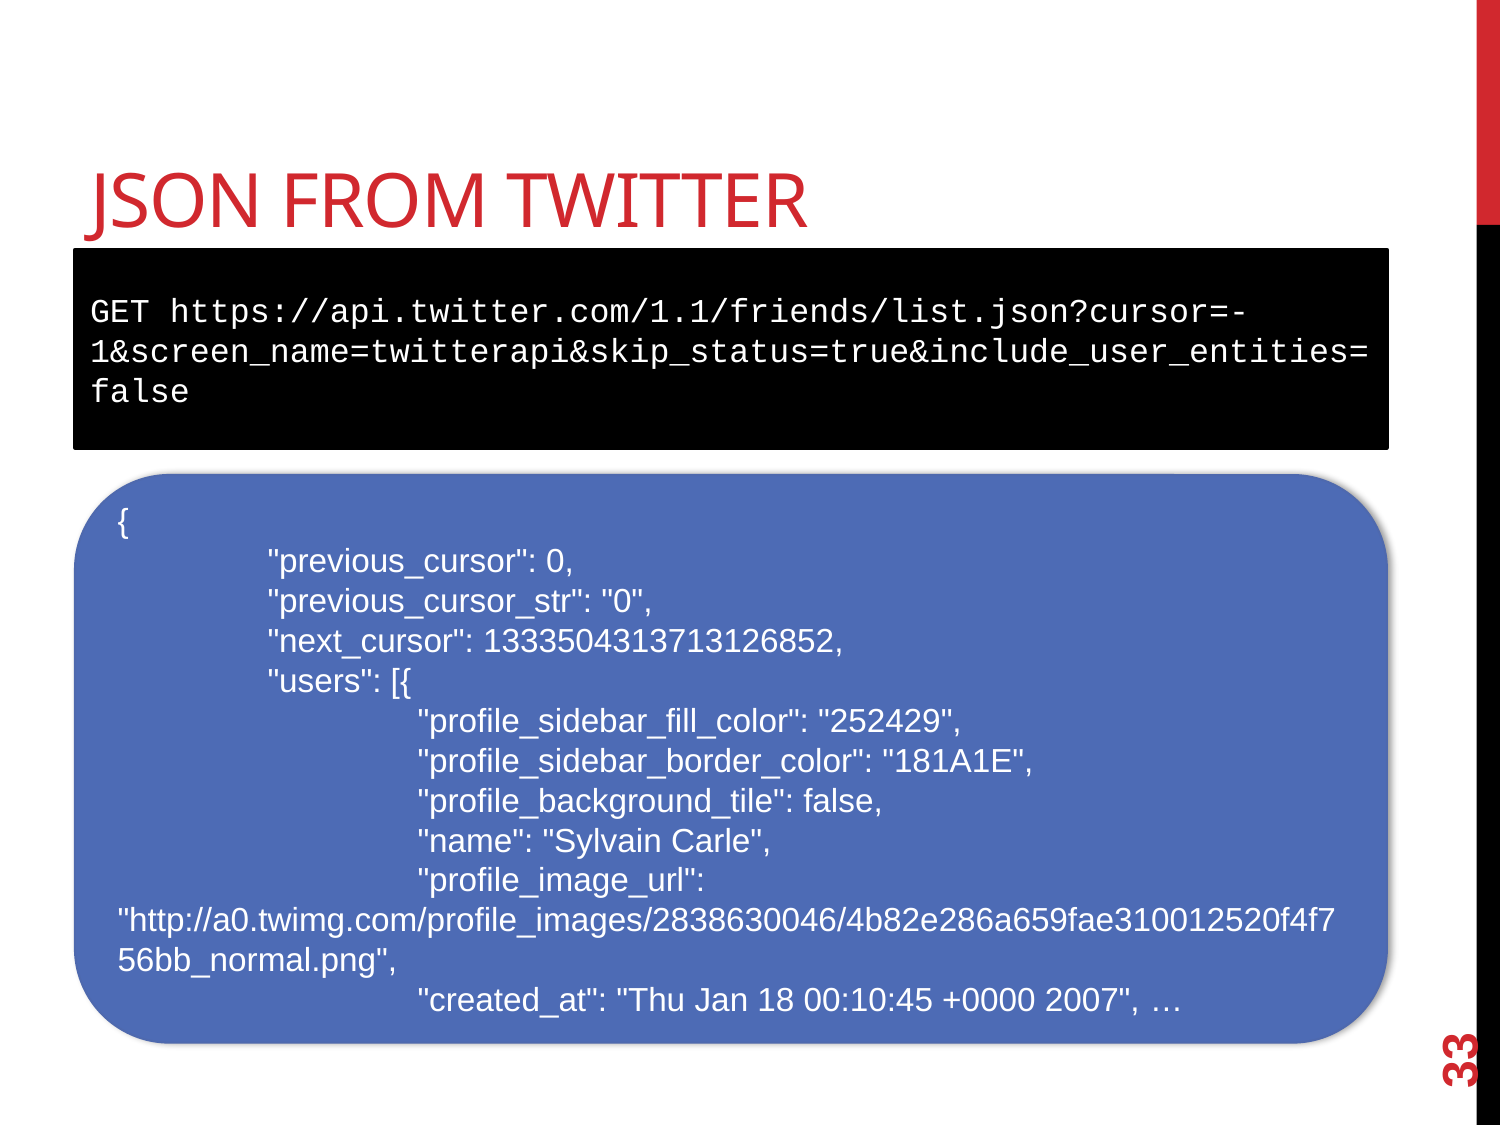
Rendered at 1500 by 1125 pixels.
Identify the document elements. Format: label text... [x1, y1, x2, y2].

slide_number 33 [1427, 887, 1488, 1104]
list GET https://api.twitter.com/1.1/friends/list.json?cursor=-1&screen_name=twitterapi&skip_status=true&include_user_entities=false [73, 248, 1389, 450]
text_box { "previous_cursor": 0, "previous_cursor_str": "0", "next_cursor": 1333504313713126852, "users": [{ "profile_sidebar_fill_color": "252429", "profile_sidebar_border_color": "181A1E", "profile_background_tile": false, "name": "Sylvain Carle", "profile_image_url": "http://a0.twimg.com/profile_images/2838630046/4b82e286a659fae310012520f4f756bb_normal.png", "created_at": "Thu Jan 18 00:10:45 +0000 2007", … [73, 473, 1388, 1044]
title JSON From Twitter [75, 25, 1025, 248]
